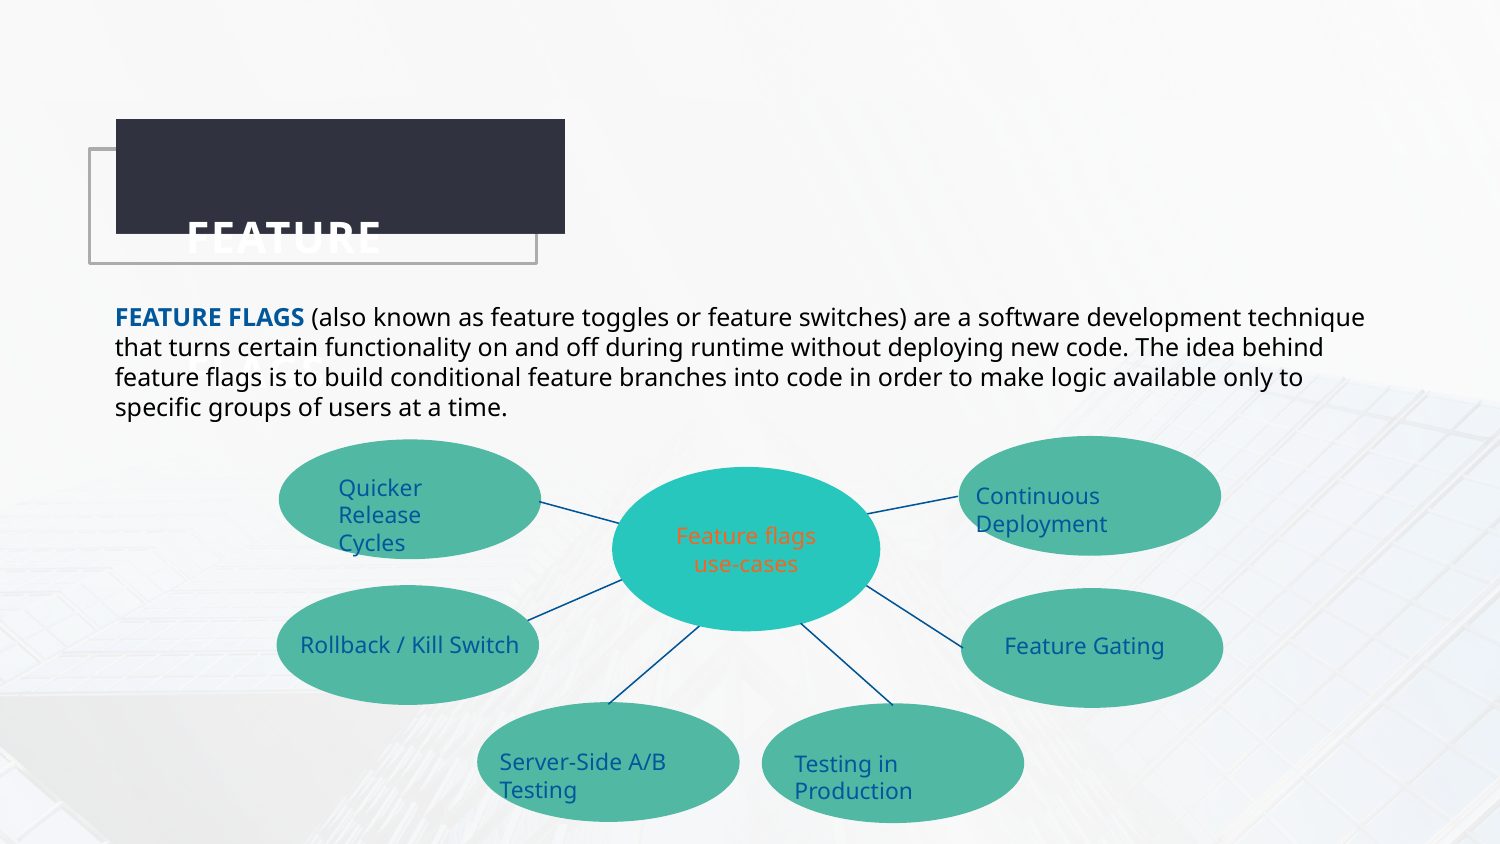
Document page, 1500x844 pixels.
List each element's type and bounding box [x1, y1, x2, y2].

text_box [608, 624, 701, 705]
text_box [527, 565, 656, 621]
text_box [833, 564, 964, 649]
text_box [800, 623, 894, 706]
picture [0, 0, 1500, 844]
text_box [538, 501, 650, 532]
text_box [828, 495, 959, 522]
